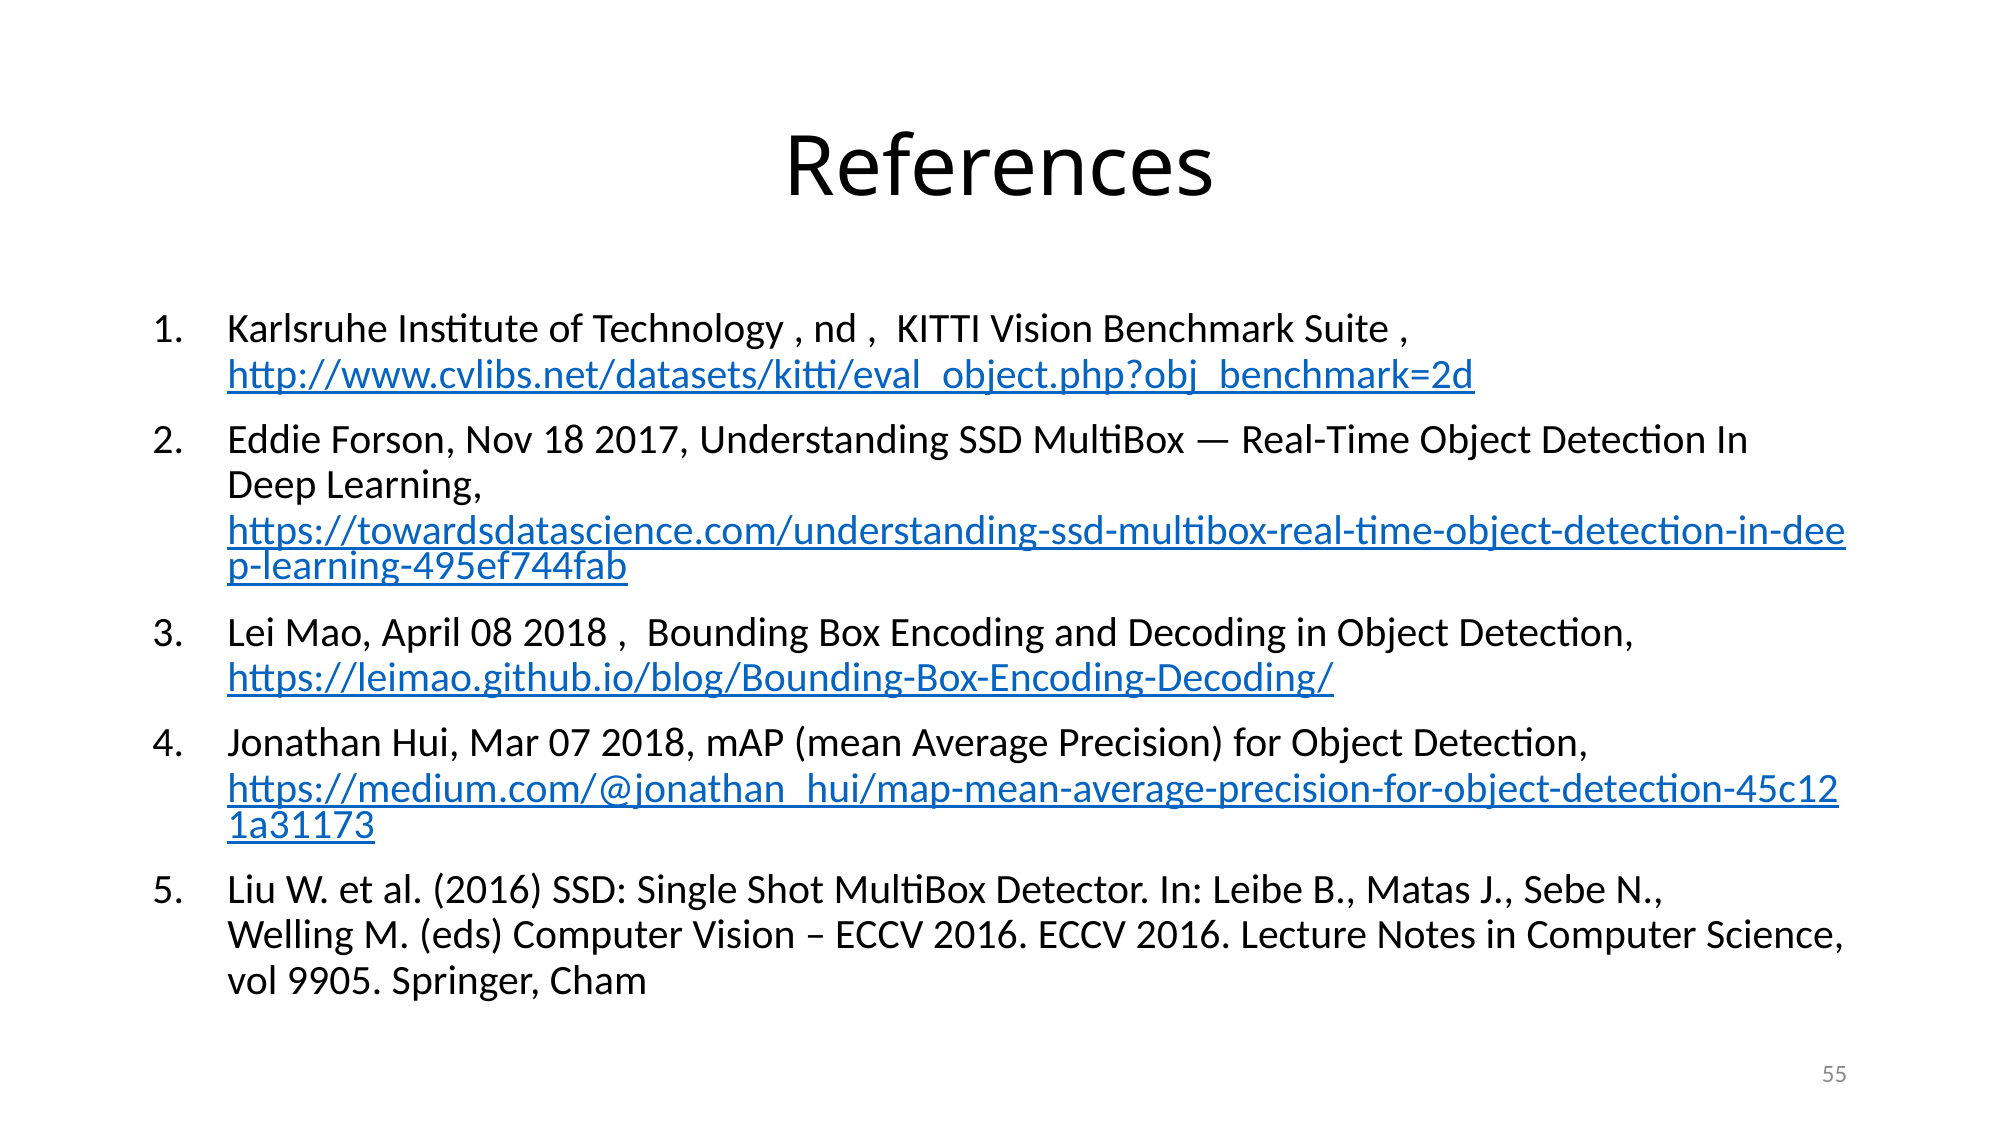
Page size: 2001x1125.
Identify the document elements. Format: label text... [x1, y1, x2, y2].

list Karlsruhe Institute of Technology , nd , KITTI Vision Benchmark Suite , http://www.cvlibs.net/datasets/kitti/eval_object.php?obj_benchmark=2d Eddie Forson, Nov 18 2017, Understanding SSD MultiBox — Real-Time Object Detection In Deep Learning, https://towardsdatascience.com/understanding-ssd-multibox-real-time-object-detection-in-deep-learning-495ef744fab Lei Mao, April 08 2018 , Bounding Box Encoding and Decoding in Object Detection, https://leimao.github.io/blog/Bounding-Box-Encoding-Decoding/ Jonathan Hui, Mar 07 2018, mAP (mean Average Precision) for Object Detection, https://medium.com/@jonathan_hui/map-mean-average-precision-for-object-detection-45c121a31173 Liu W. et al. (2016) SSD: Single Shot MultiBox Detector. In: Leibe B., Matas J., Sebe N., Welling M. (eds) Computer Vision – ECCV 2016. ECCV 2016. Lecture Notes in Computer Science, vol 9905. Springer, Cham [137, 299, 1863, 1014]
slide_number 55 [1412, 1042, 1863, 1103]
title References [137, 59, 1863, 278]
